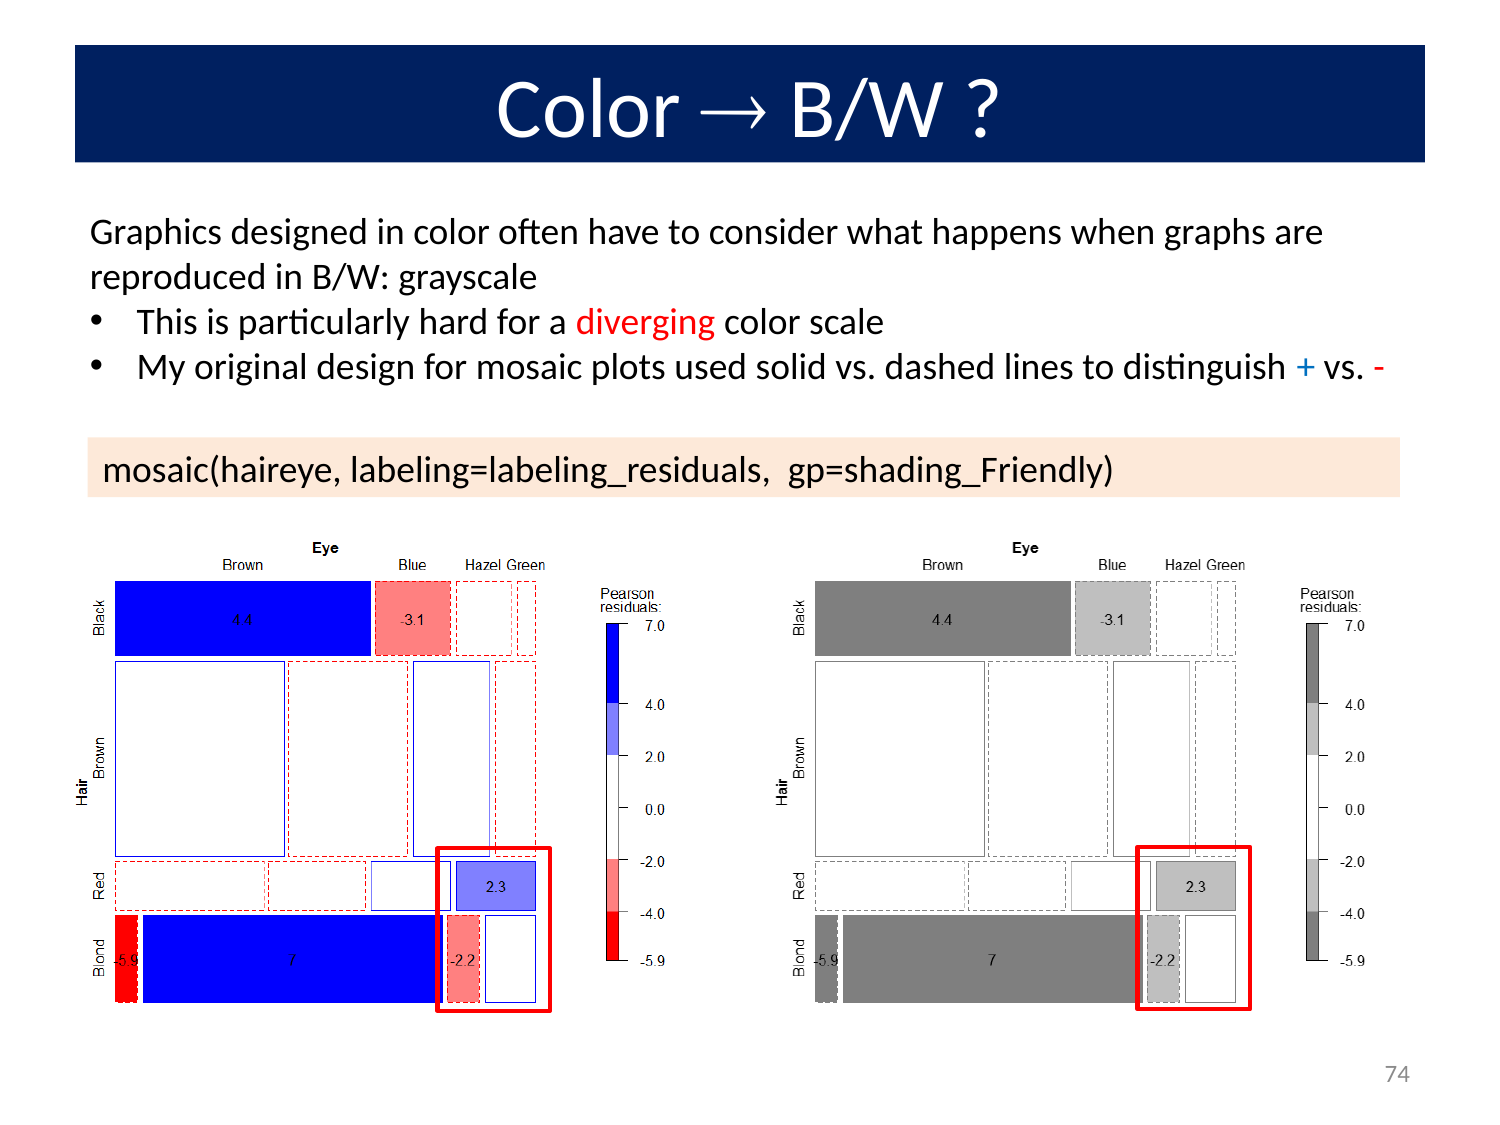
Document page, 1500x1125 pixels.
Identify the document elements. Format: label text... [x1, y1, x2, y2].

slide_number 74 [1074, 1042, 1425, 1103]
picture [771, 537, 1372, 1008]
title Color  B/W ? [75, 45, 1425, 163]
text_box Graphics designed in color often have to consider what happens when graphs are reproduced in B/W: grayscale This is particularly hard for a diverging color scale My original design for mosaic plots used solid vs. dashed lines to distinguish + vs. - [74, 199, 1425, 395]
text_box mosaic(haireye, labeling=labeling_residuals, gp=shading_Friendly) [87, 437, 1400, 498]
picture [71, 537, 673, 1008]
